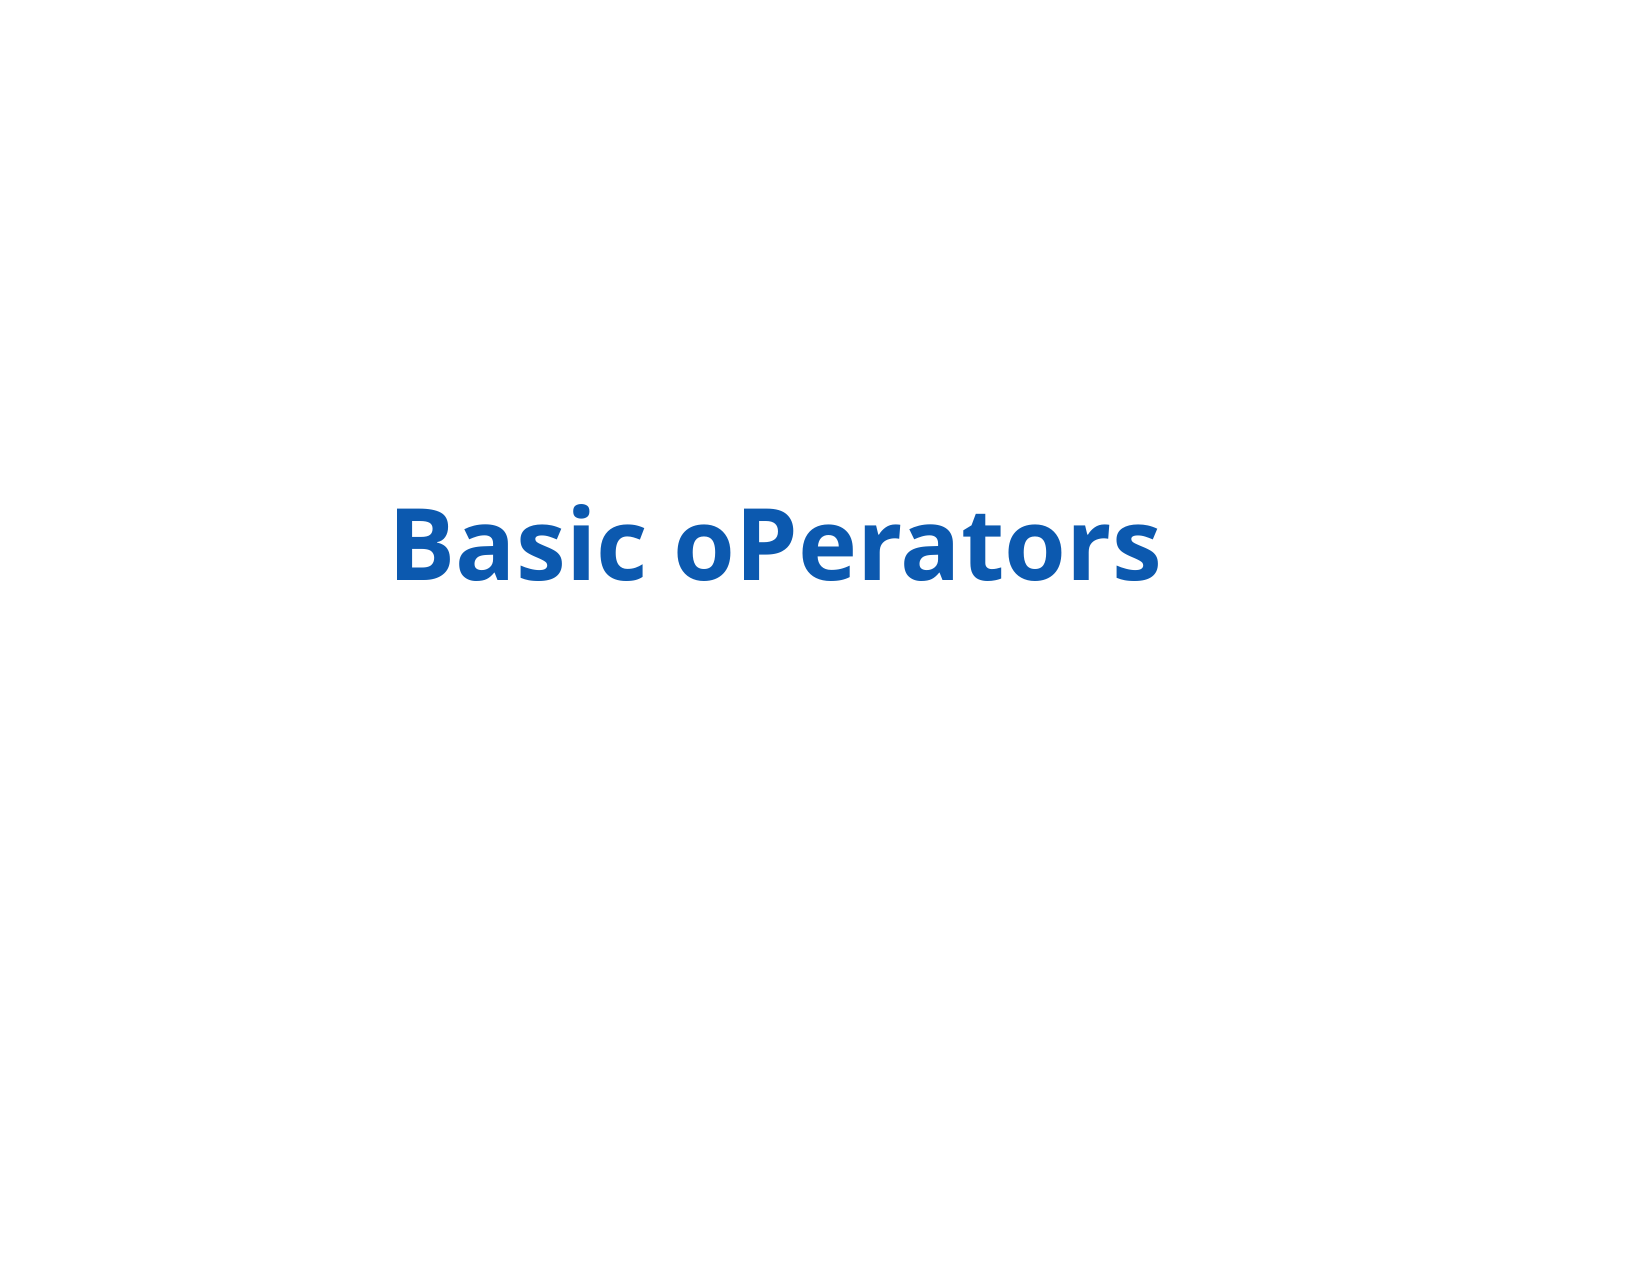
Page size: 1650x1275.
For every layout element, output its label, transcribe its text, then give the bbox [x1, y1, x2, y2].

title Basic oPerators [386, 478, 1264, 694]
